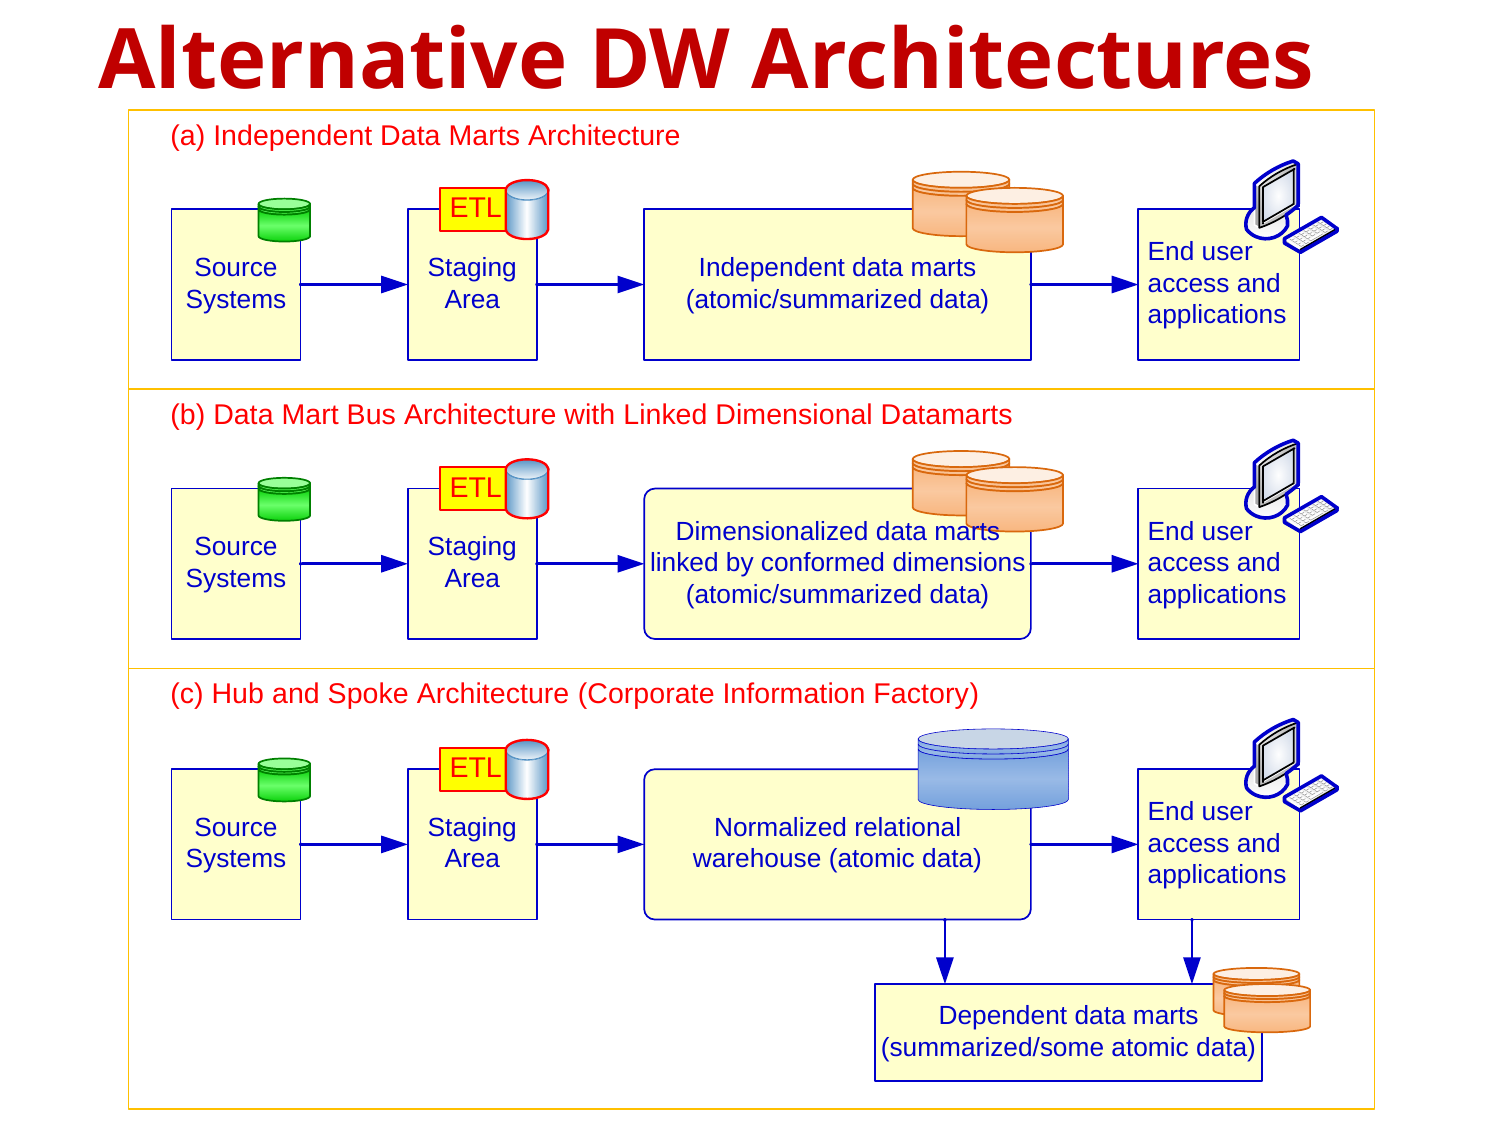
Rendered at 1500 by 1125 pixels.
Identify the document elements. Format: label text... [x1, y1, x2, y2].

picture [124, 106, 1379, 1113]
title Alternative DW Architectures [63, 12, 1351, 113]
